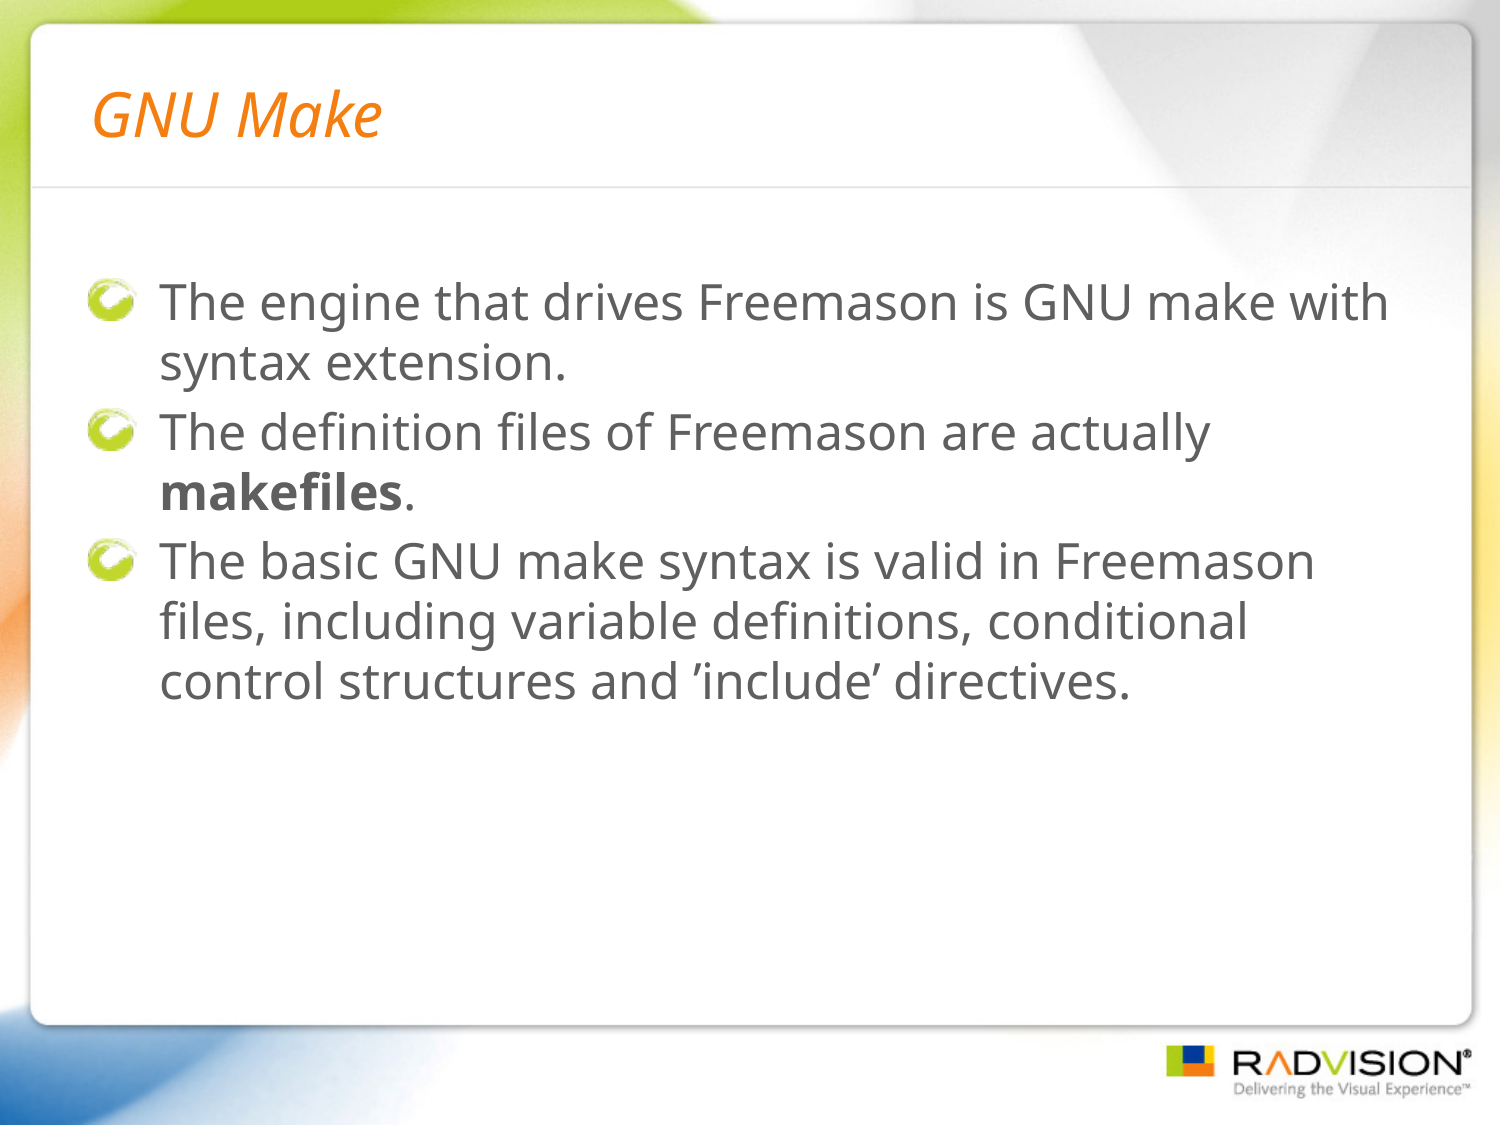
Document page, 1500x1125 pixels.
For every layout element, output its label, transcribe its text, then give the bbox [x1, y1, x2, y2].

picture [0, 0, 1500, 1125]
title GNU Make [75, 19, 1425, 207]
list The engine that drives Freemason is GNU make with syntax extension. The definition files of Freemason are actually makefiles. The basic GNU make syntax is valid in Freemason files, including variable definitions, conditional control structures and ’include’ directives. [64, 262, 1415, 1005]
